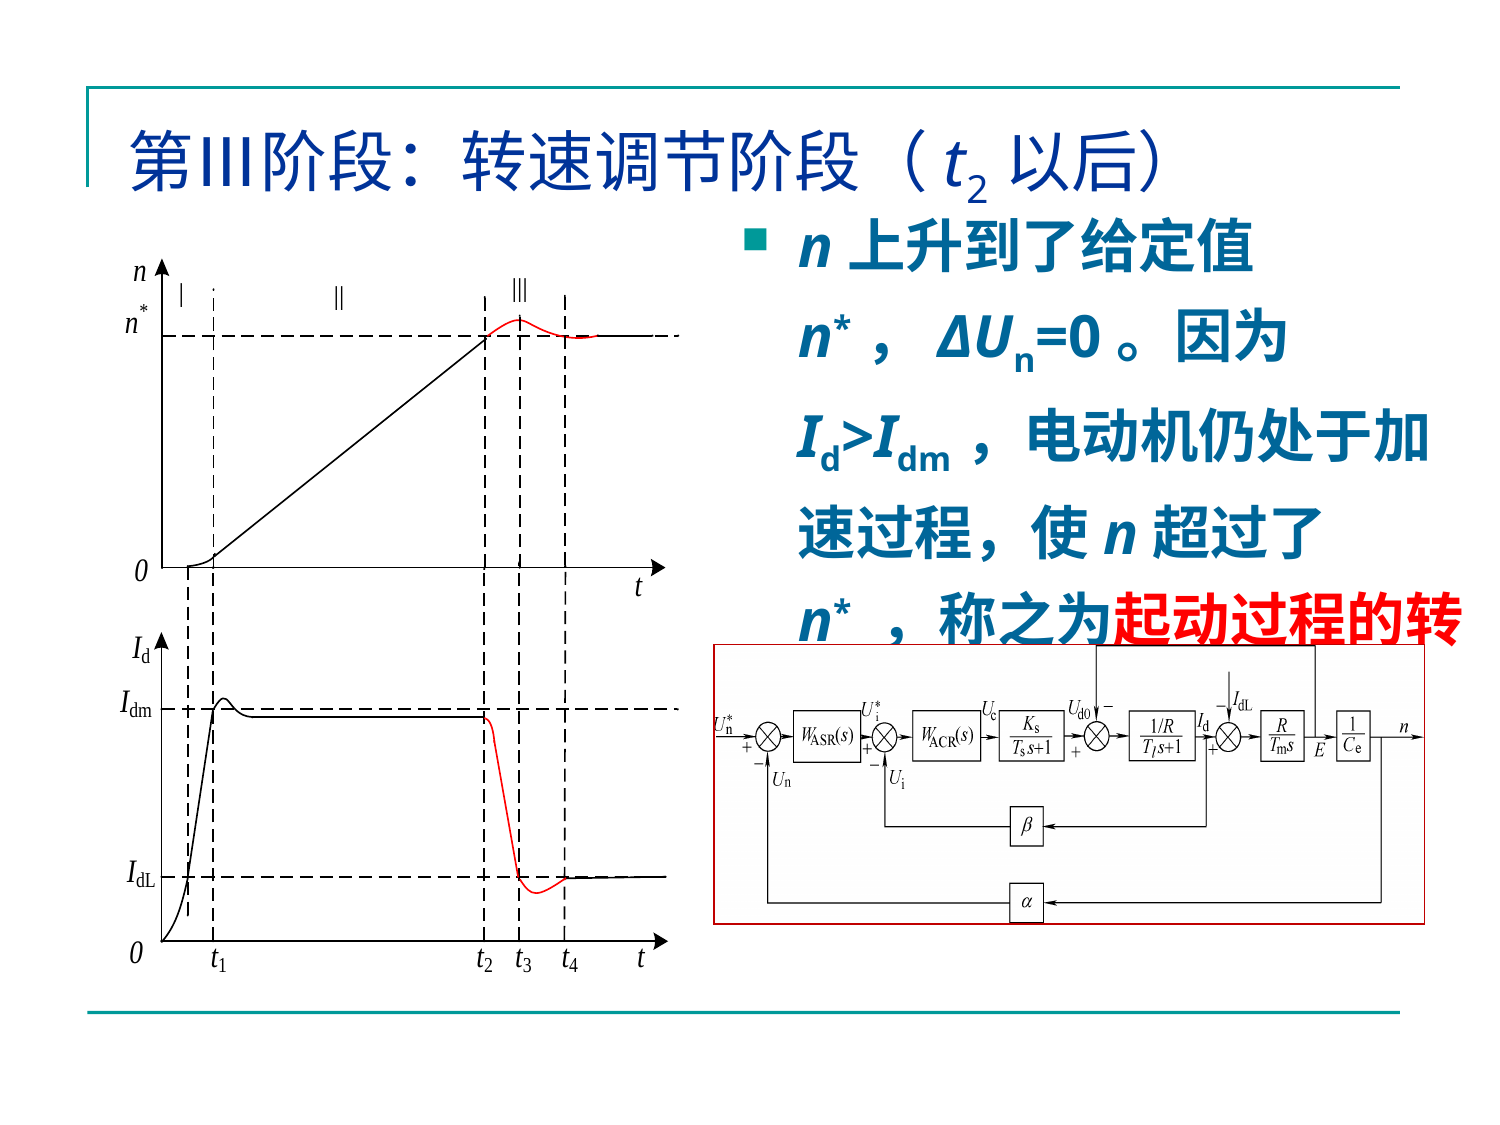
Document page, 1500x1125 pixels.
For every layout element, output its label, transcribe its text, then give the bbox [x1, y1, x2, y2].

picture [714, 645, 1424, 924]
list n上升到了给定值n*，ΔUn=0。因为Id>Idm，电动机仍处于加速过程，使n超过了n* ，称之为起动过程的转速超调。 [726, 184, 1481, 1059]
title 第Ⅲ阶段：转速调节阶段（t2以后） [112, 90, 1452, 186]
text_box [94, 232, 688, 989]
